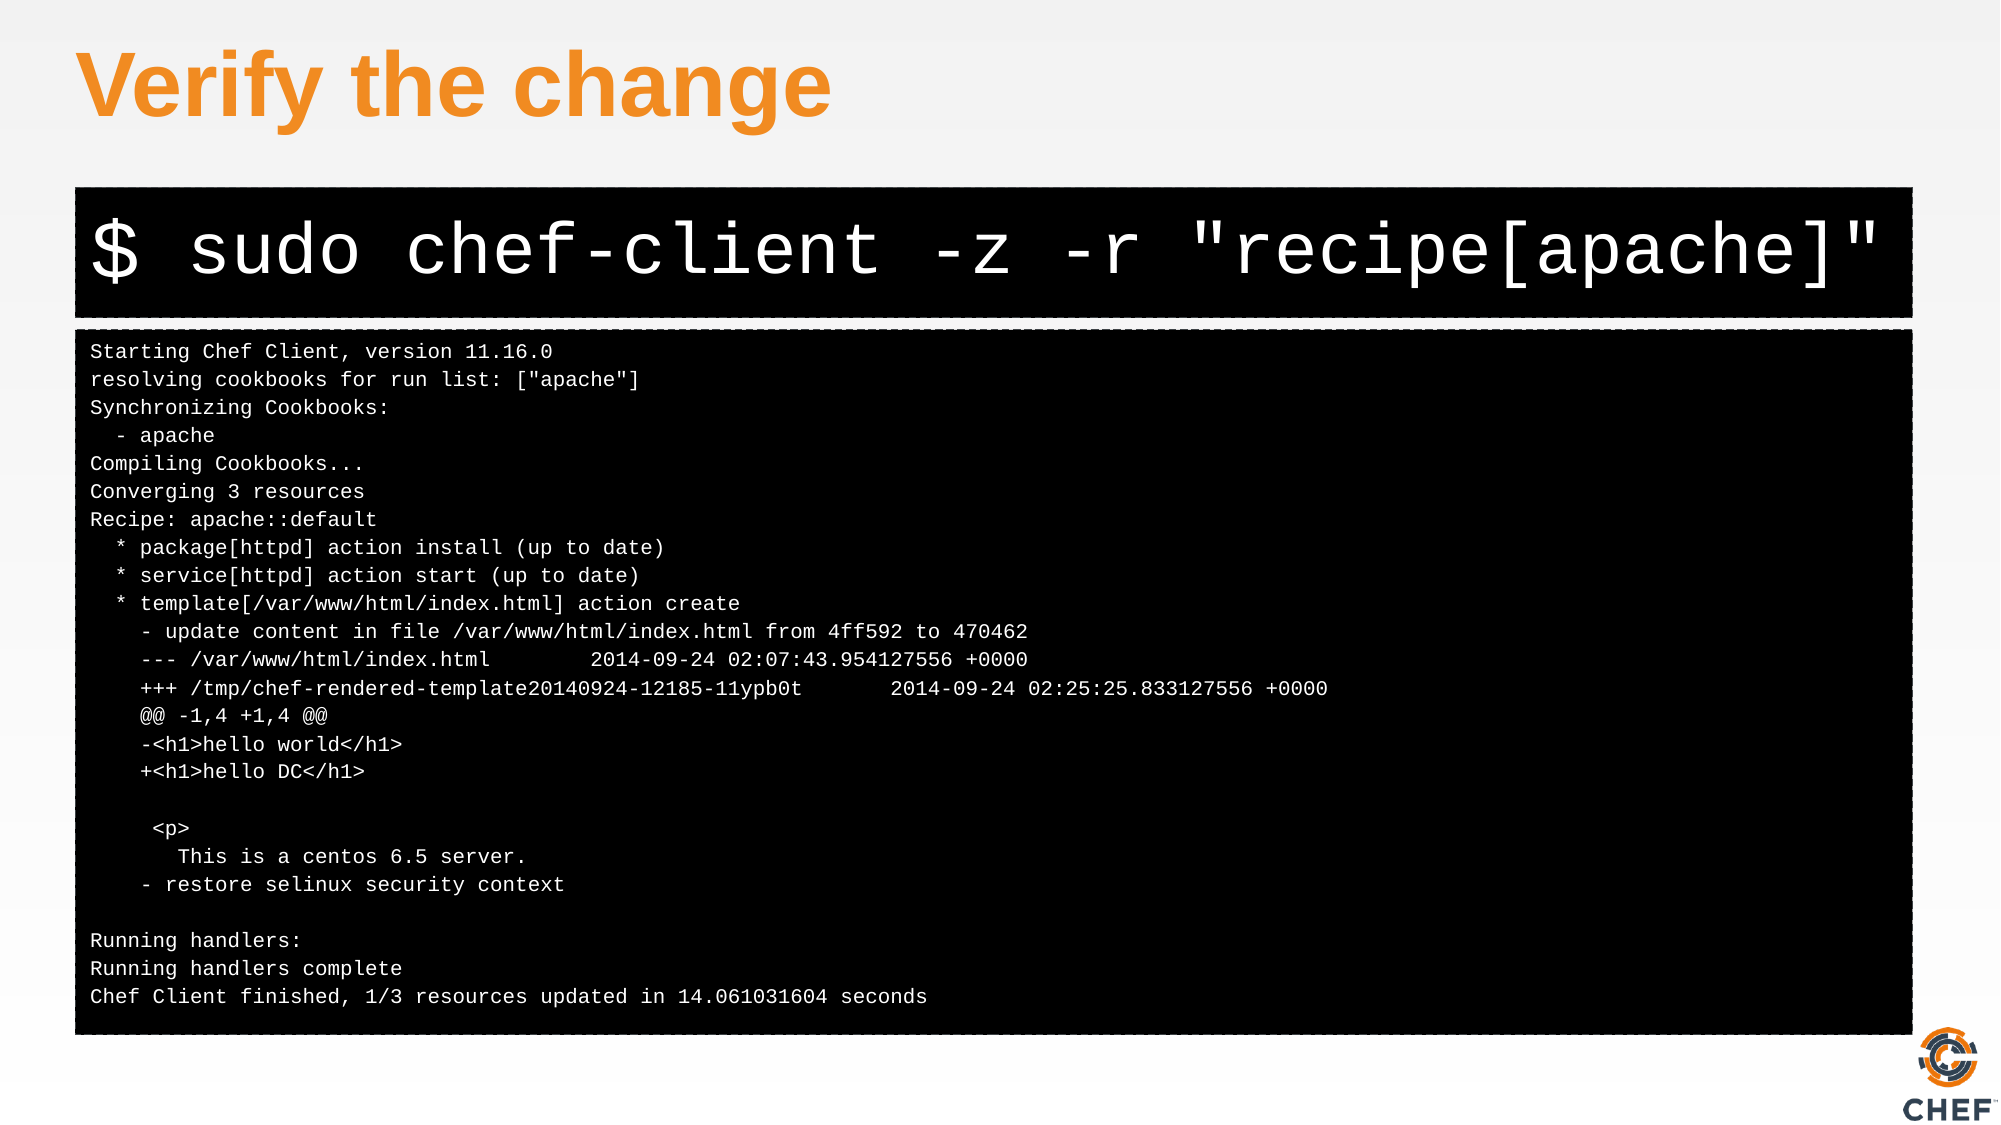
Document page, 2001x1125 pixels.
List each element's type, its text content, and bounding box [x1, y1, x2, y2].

title Verify the change [75, 37, 1913, 140]
picture [1903, 1027, 1998, 1121]
list sudo chef-client -z -r "recipe[apache]" [172, 201, 1908, 291]
list Starting Chef Client, version 11.16.0 resolving cookbooks for run list: ["apache"] Synchronizing Cookbooks: - apache Compiling Cookbooks... Converging 3 resources Recipe: apache::default * package[httpd] action install (up to date) * service[httpd] action start (up to date) * template[/var/www/html/index.html] action create - update content in file /var/www/html/index.html from 4ff592 to 470462 --- /var/www/html/index.html 2014-09-24 02:07:43.954127556 +0000 +++ /tmp/chef-rendered-template20140924-12185-11ypb0t 2014-09-24 02:25:25.833127556 +0000 @@ -1,4 +1,4 @@ -<h1>hello world</h1> +<h1>hello DC</h1> <p> This is a centos 6.5 server. - restore selinux security context Running handlers: Running handlers complete Chef Client finished, 1/3 resources updated in 14.061031604 seconds [75, 329, 1913, 1035]
